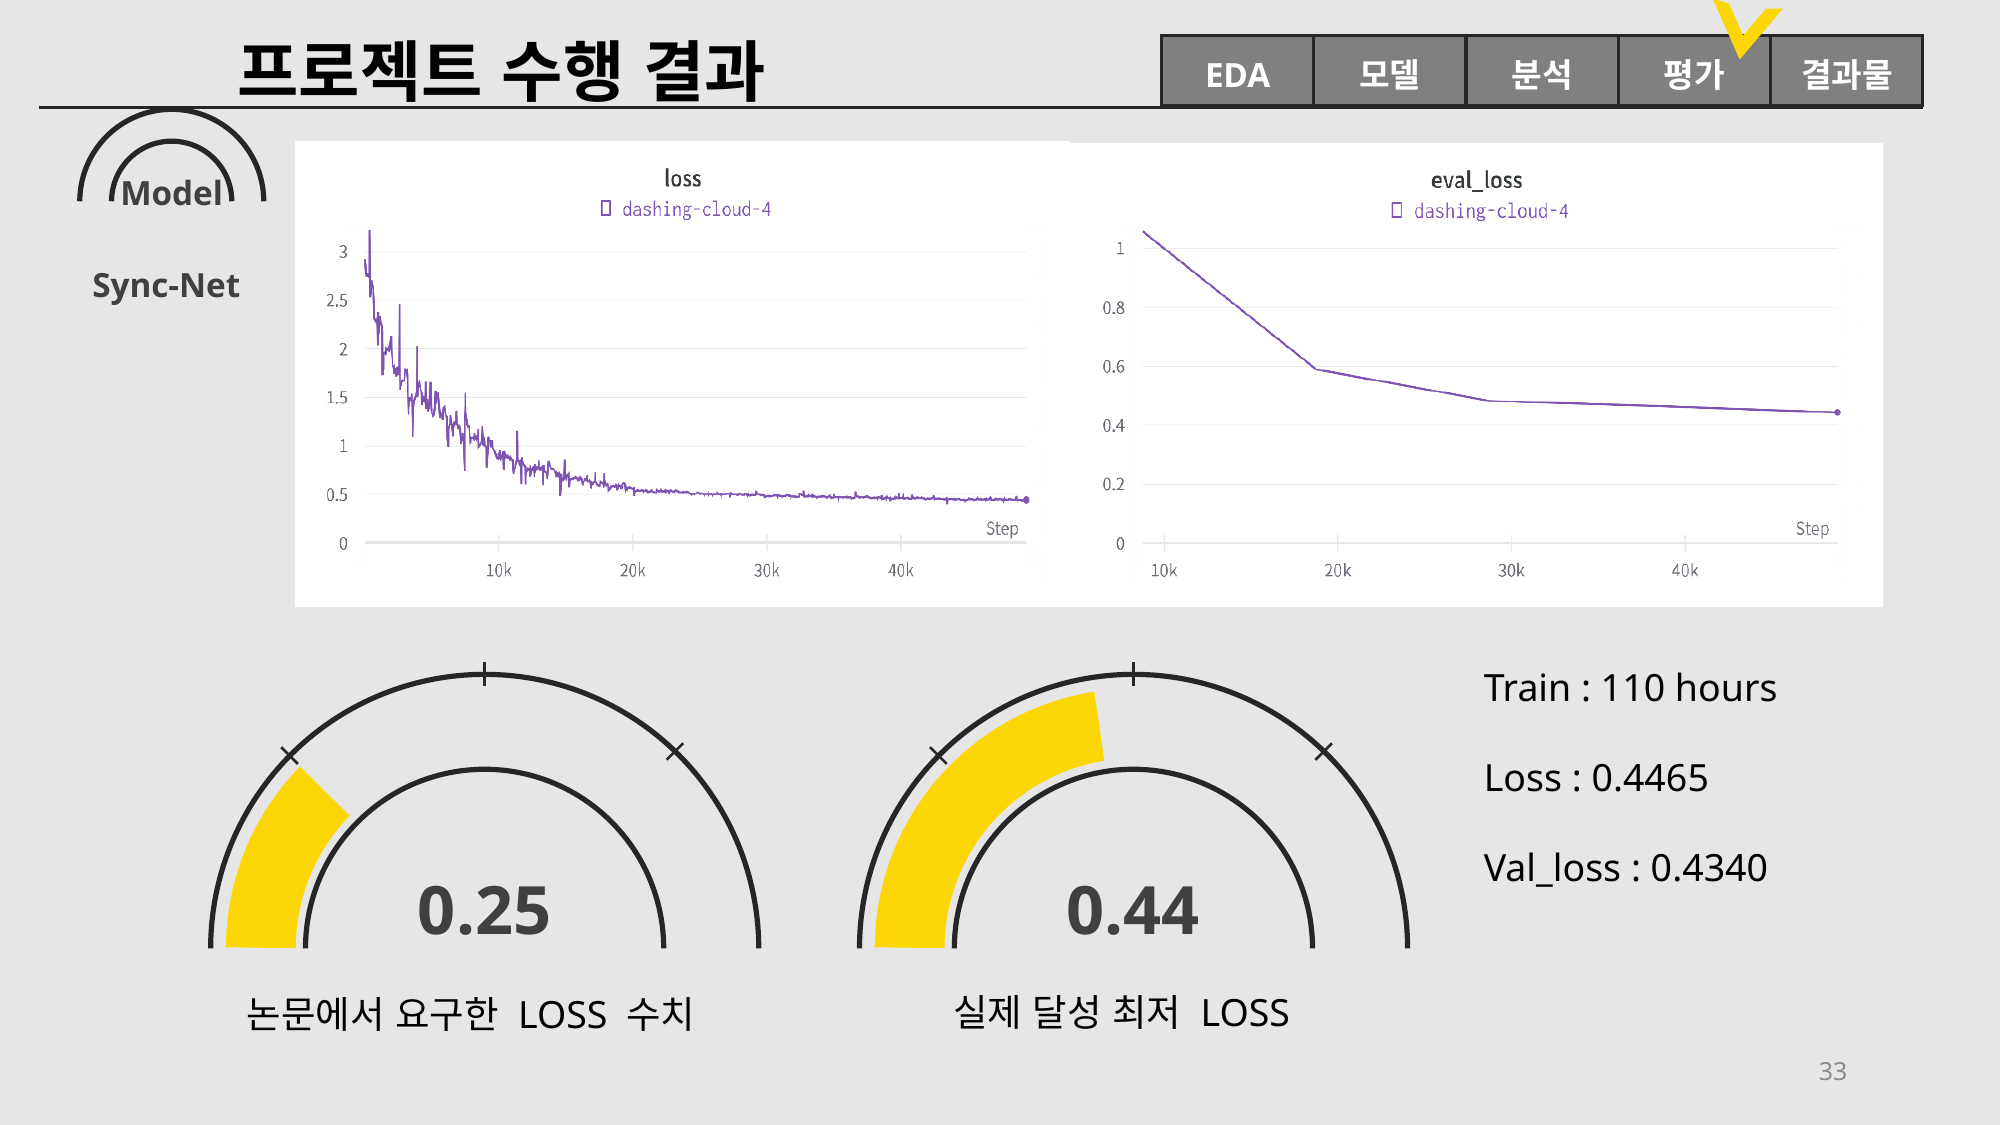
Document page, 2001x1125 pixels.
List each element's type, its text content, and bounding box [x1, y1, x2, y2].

picture [295, 141, 1883, 607]
text_box 실제 달성 최저 LOSS [938, 981, 1452, 1042]
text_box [1161, 35, 1923, 106]
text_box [1704, 3, 1783, 60]
text_box Train : 110 hours Loss : 0.4465 Val_loss : 0.4340 [1469, 656, 2000, 896]
slide_number 33 [1412, 1042, 1863, 1103]
text_box 프로젝트 수행 결과 [0, 22, 1039, 109]
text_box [0, 109, 406, 305]
text_box 프로젝트 수행 결과 [193, 108, 1039, 118]
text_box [210, 662, 759, 957]
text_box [859, 662, 1408, 957]
text_box 논문에서 요구한 LOSS 수치 [231, 983, 745, 1044]
